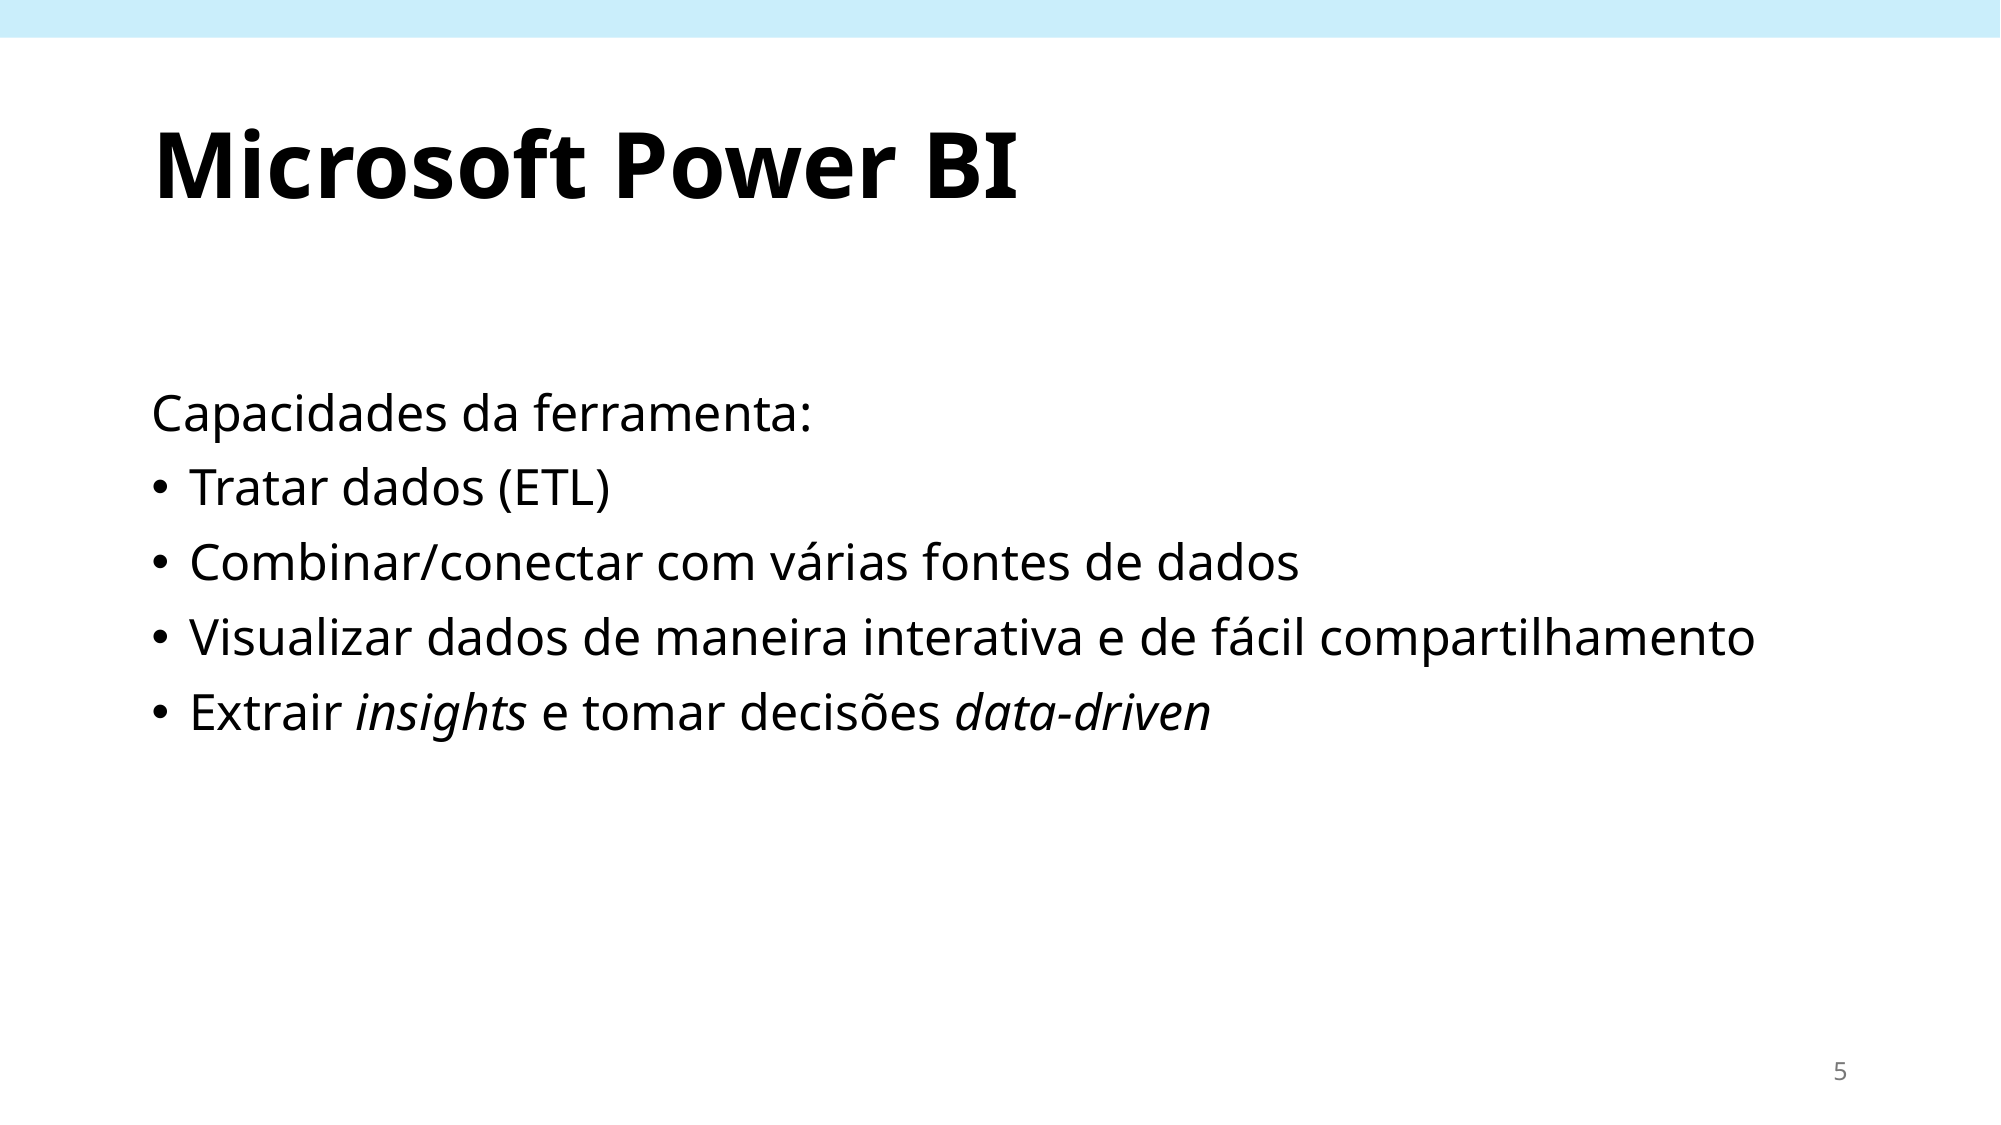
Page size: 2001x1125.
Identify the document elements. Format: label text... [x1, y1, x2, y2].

text_box [0, 0, 2000, 39]
list Capacidades da ferramenta: Tratar dados (ETL) Combinar/conectar com várias fontes de dados Visualizar dados de maneira interativa e de fácil compartilhamento Extrair insights e tomar decisões data-driven [136, 299, 1862, 1014]
title Microsoft Power BI [137, 59, 1863, 278]
slide_number 5 [1412, 1042, 1863, 1103]
